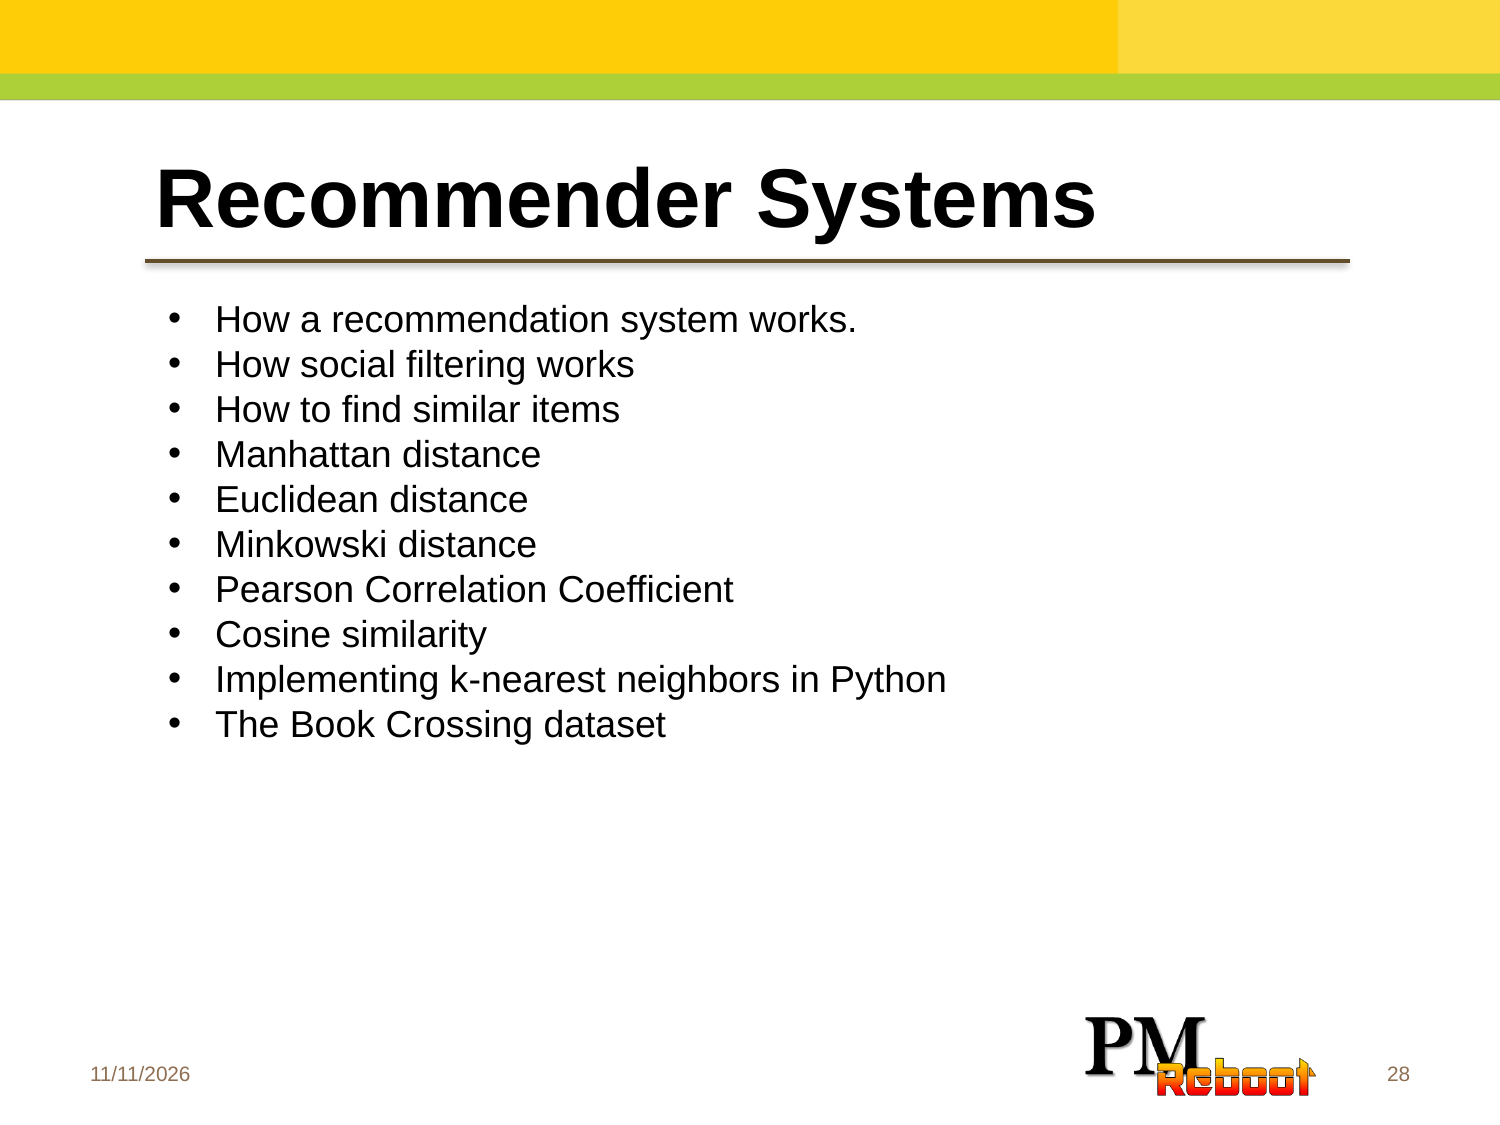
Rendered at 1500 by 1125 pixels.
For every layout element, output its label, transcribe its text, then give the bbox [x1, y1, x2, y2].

text_box How a recommendation system works. How social filtering works How to find similar items Manhattan distance Euclidean distance Minkowski distance Pearson Correlation Coefficient Cosine similarity Implementing k-nearest neighbors in Python The Book Crossing dataset [153, 287, 1138, 753]
slide_number 28 [1074, 1042, 1425, 1103]
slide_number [75, 1042, 425, 1103]
title Recommender Systems [140, 123, 1354, 265]
picture [0, 0, 1500, 1125]
